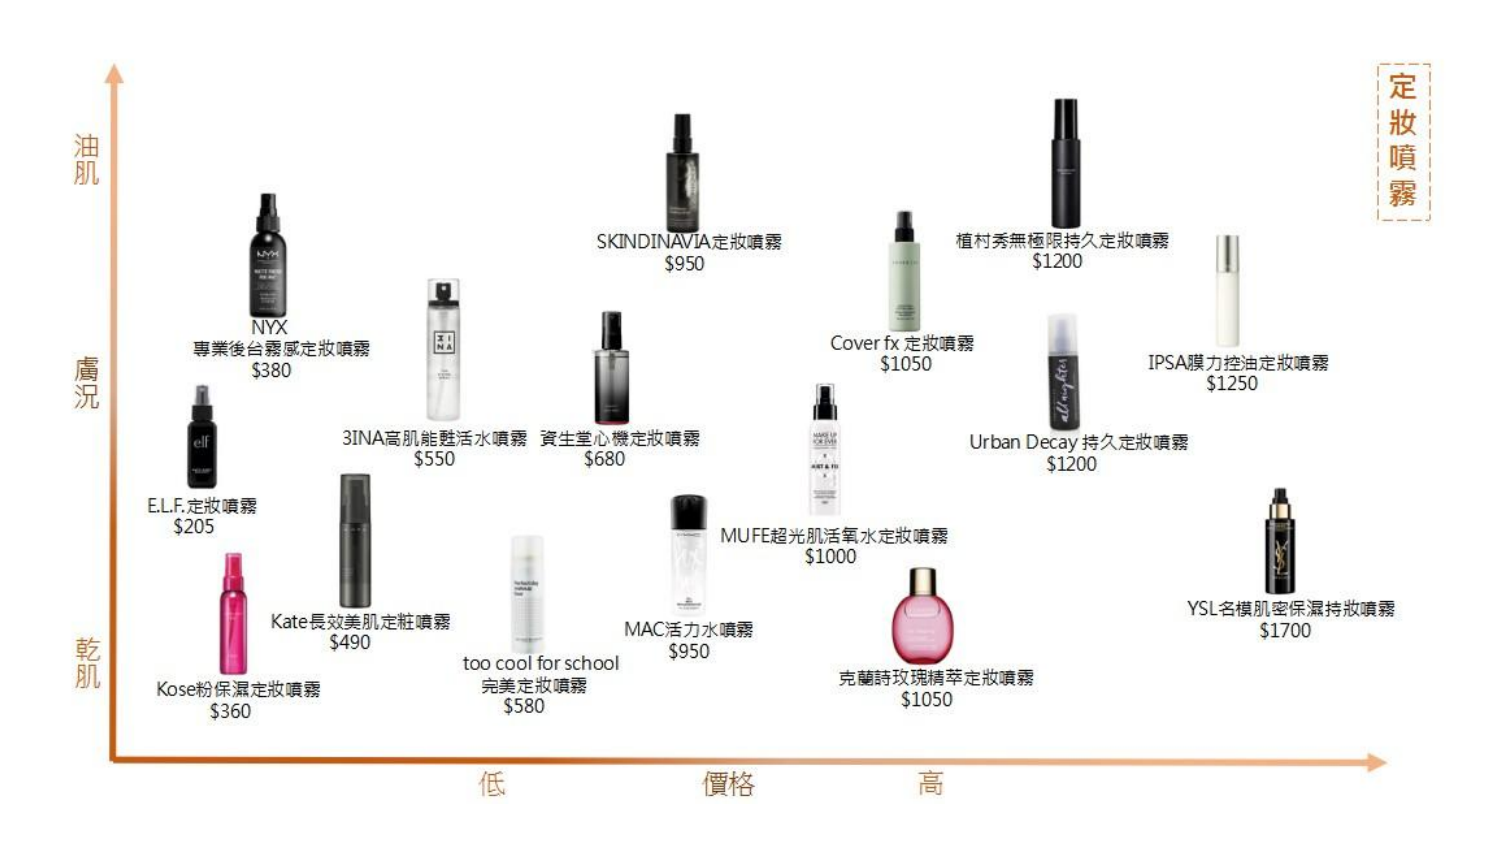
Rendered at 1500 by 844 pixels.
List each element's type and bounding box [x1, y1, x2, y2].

picture [50, 39, 1450, 804]
